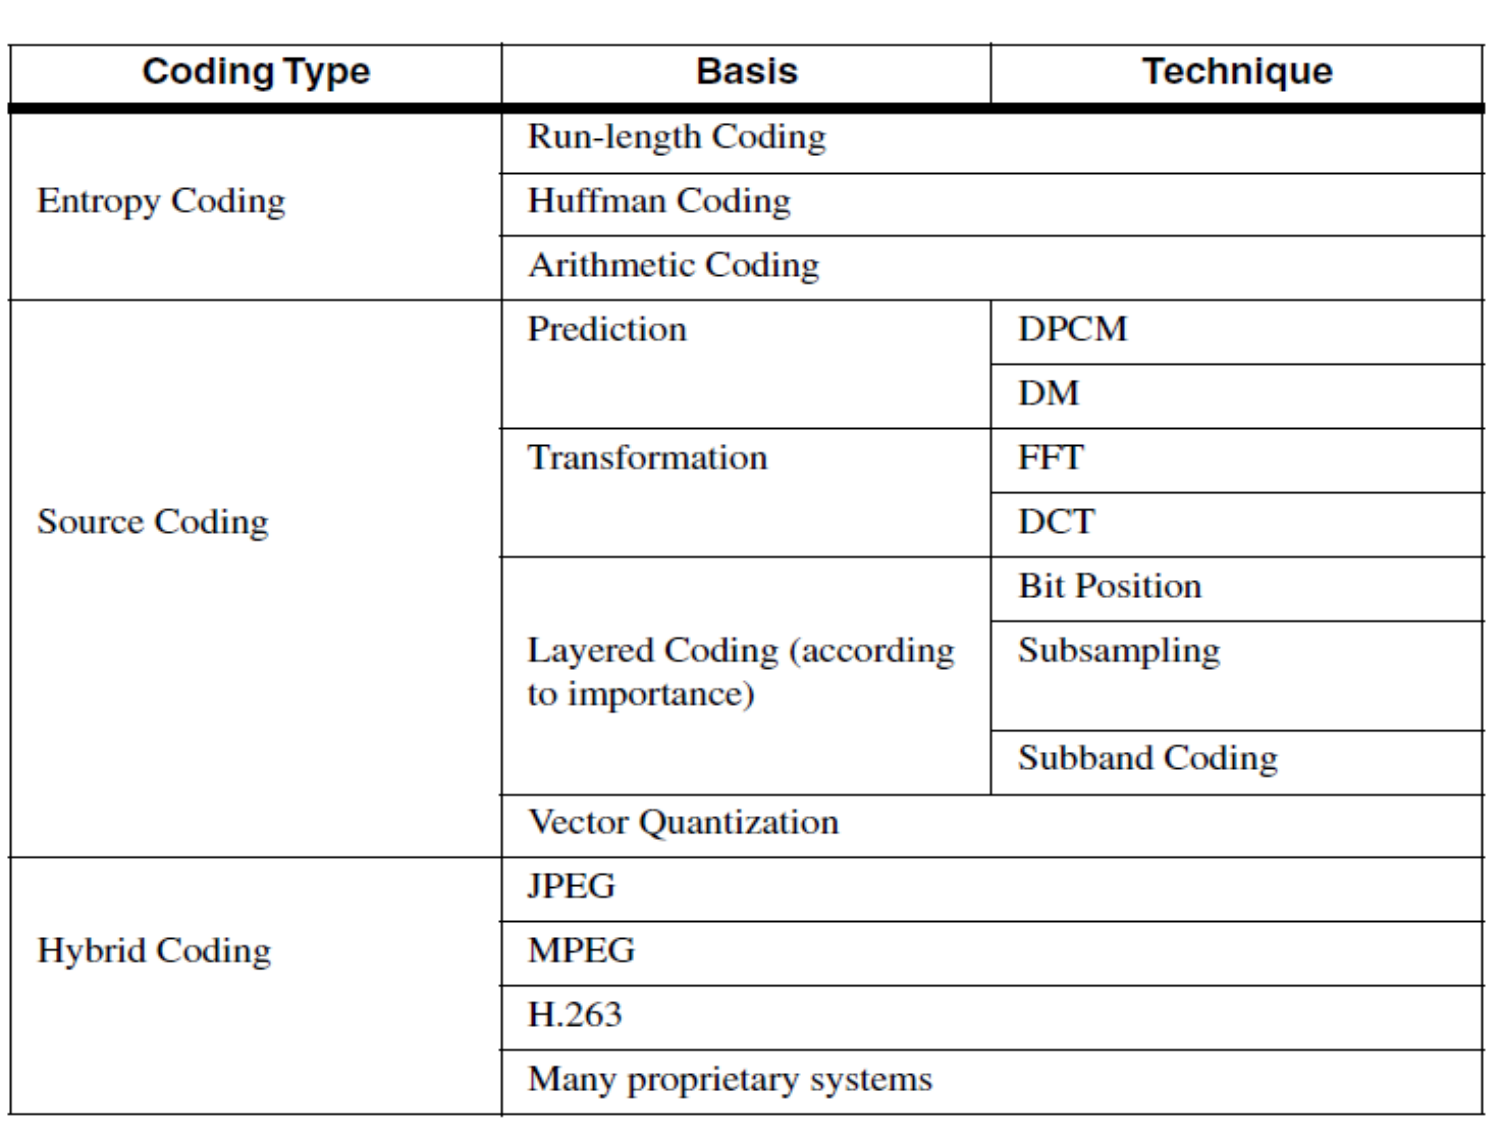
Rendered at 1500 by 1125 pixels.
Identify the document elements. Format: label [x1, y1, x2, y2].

list [0, 37, 1500, 1125]
